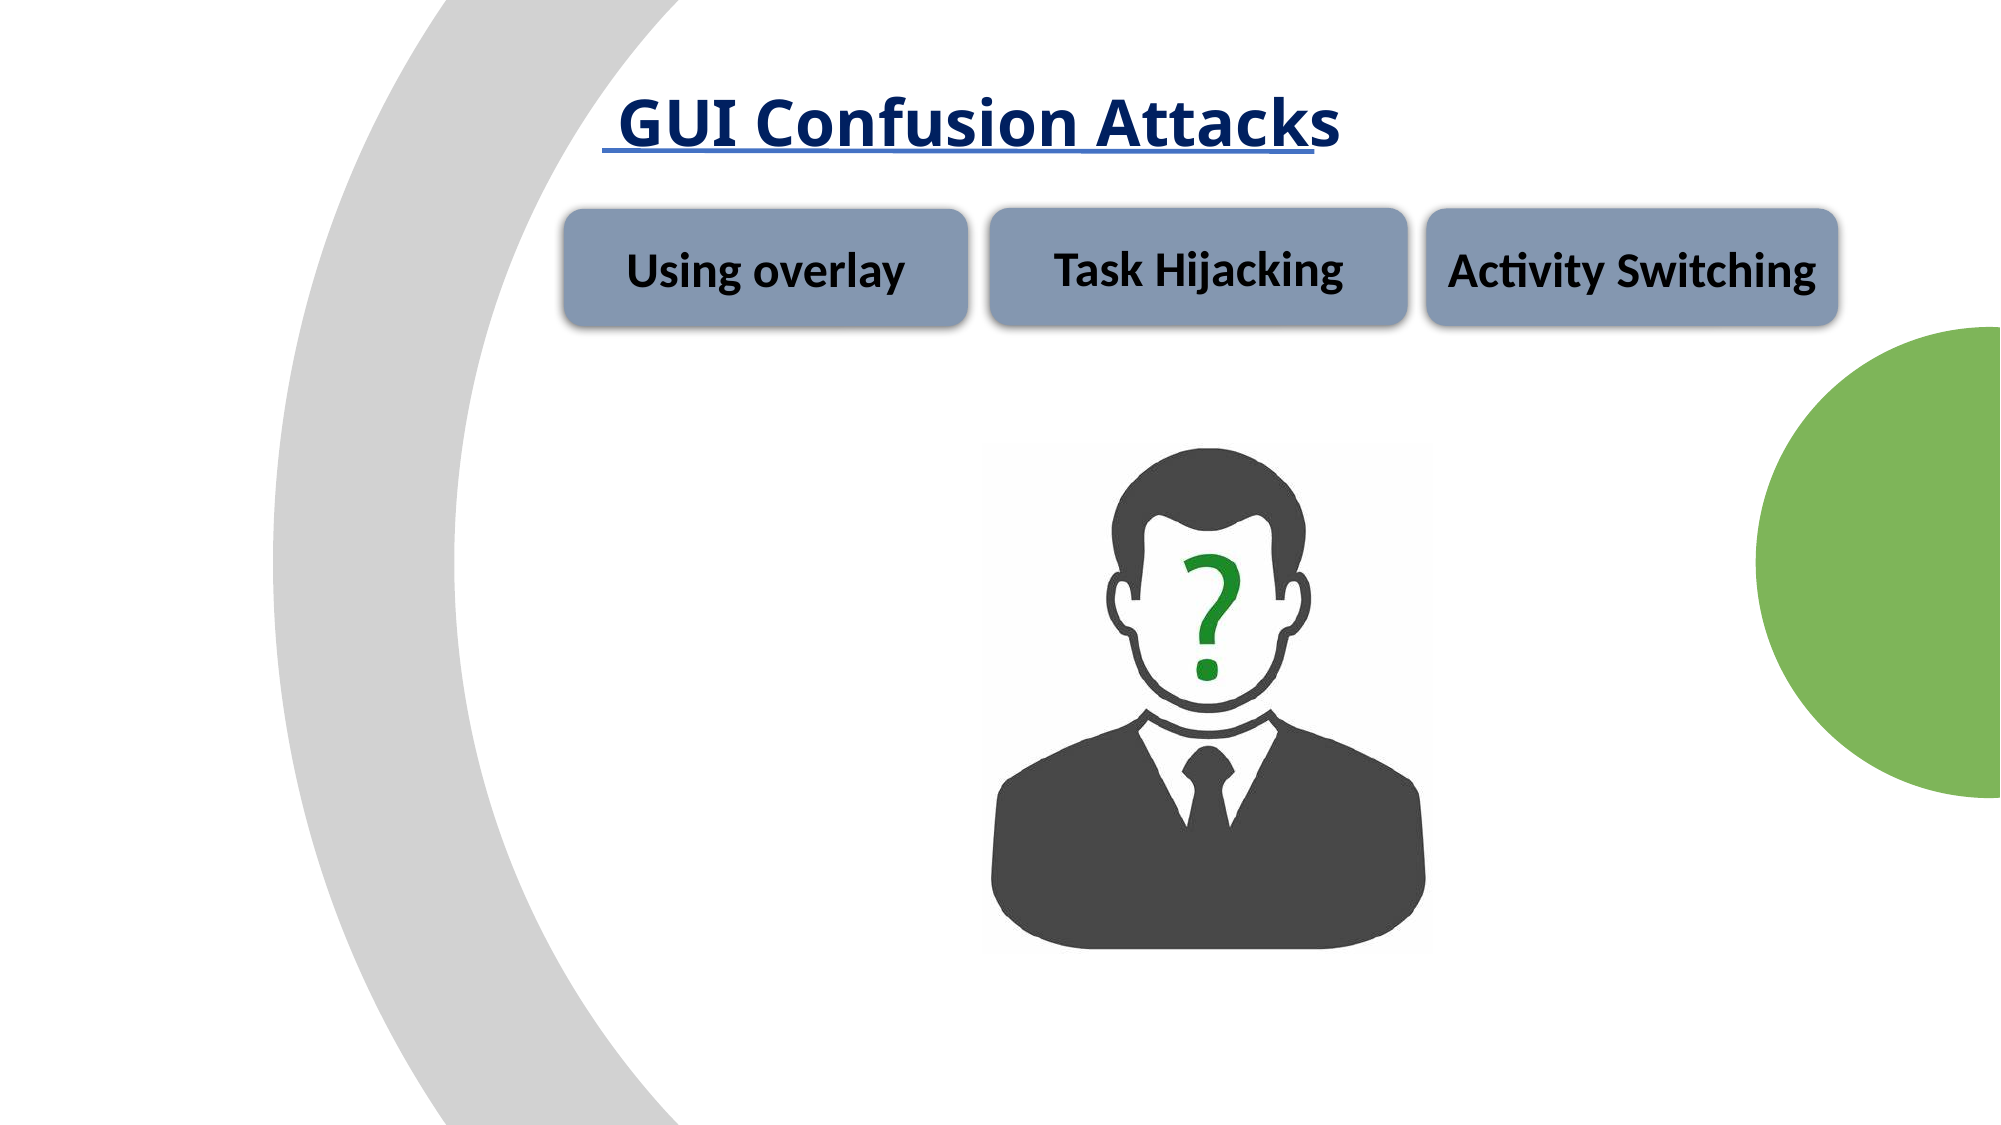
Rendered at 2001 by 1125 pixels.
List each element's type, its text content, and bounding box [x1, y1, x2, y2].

text_box [1754, 325, 2000, 800]
text_box [0, 0, 444, 1125]
text_box Using overlay [563, 208, 968, 327]
text_box [271, 0, 681, 1125]
text_box GUI Confusion Attacks [602, 74, 1520, 172]
text_box Activity Switching [1426, 208, 1839, 326]
text_box Task Hijacking [989, 207, 1408, 326]
text_box [456, 0, 2000, 1125]
picture [982, 443, 1433, 956]
